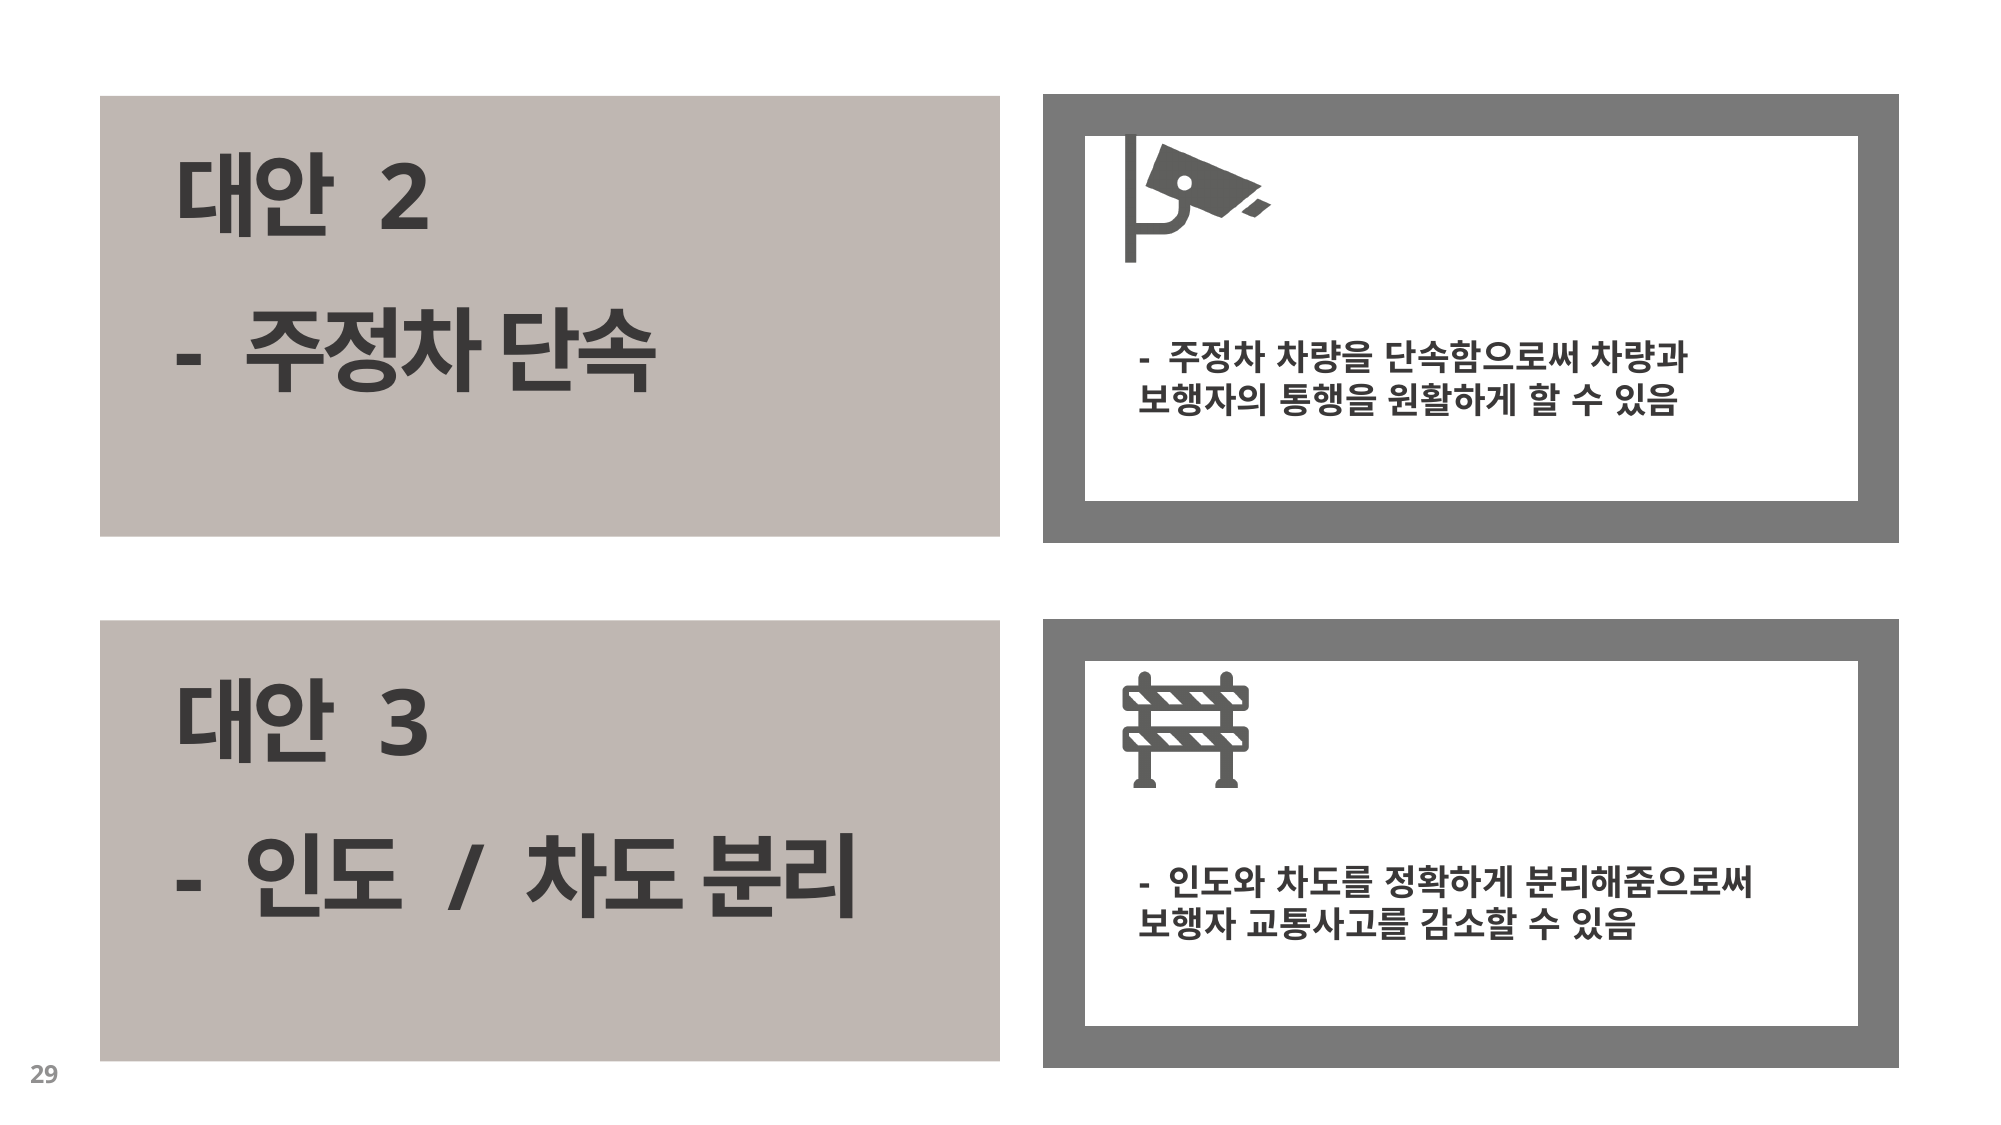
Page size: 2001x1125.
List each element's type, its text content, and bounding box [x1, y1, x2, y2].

text_box 대안 3 - 인도 / 차도 분리 [159, 656, 941, 937]
text_box [99, 95, 1001, 538]
picture [1109, 654, 1261, 805]
picture [1109, 107, 1287, 289]
slide_number 29 [0, 1045, 74, 1106]
text_box [1063, 639, 1879, 1048]
text_box [1063, 114, 1879, 523]
text_box - 주정차 차량을 단속함으로써 차량과 보행자의 통행을 원활하게 할 수 있음 [1123, 327, 1859, 428]
text_box - 인도와 차도를 정확하게 분리해줌으로써 보행자 교통사고를 감소할 수 있음 [1123, 852, 1840, 953]
text_box 대안 2 - 주정차 단속 [159, 130, 941, 411]
text_box [99, 619, 1001, 1062]
